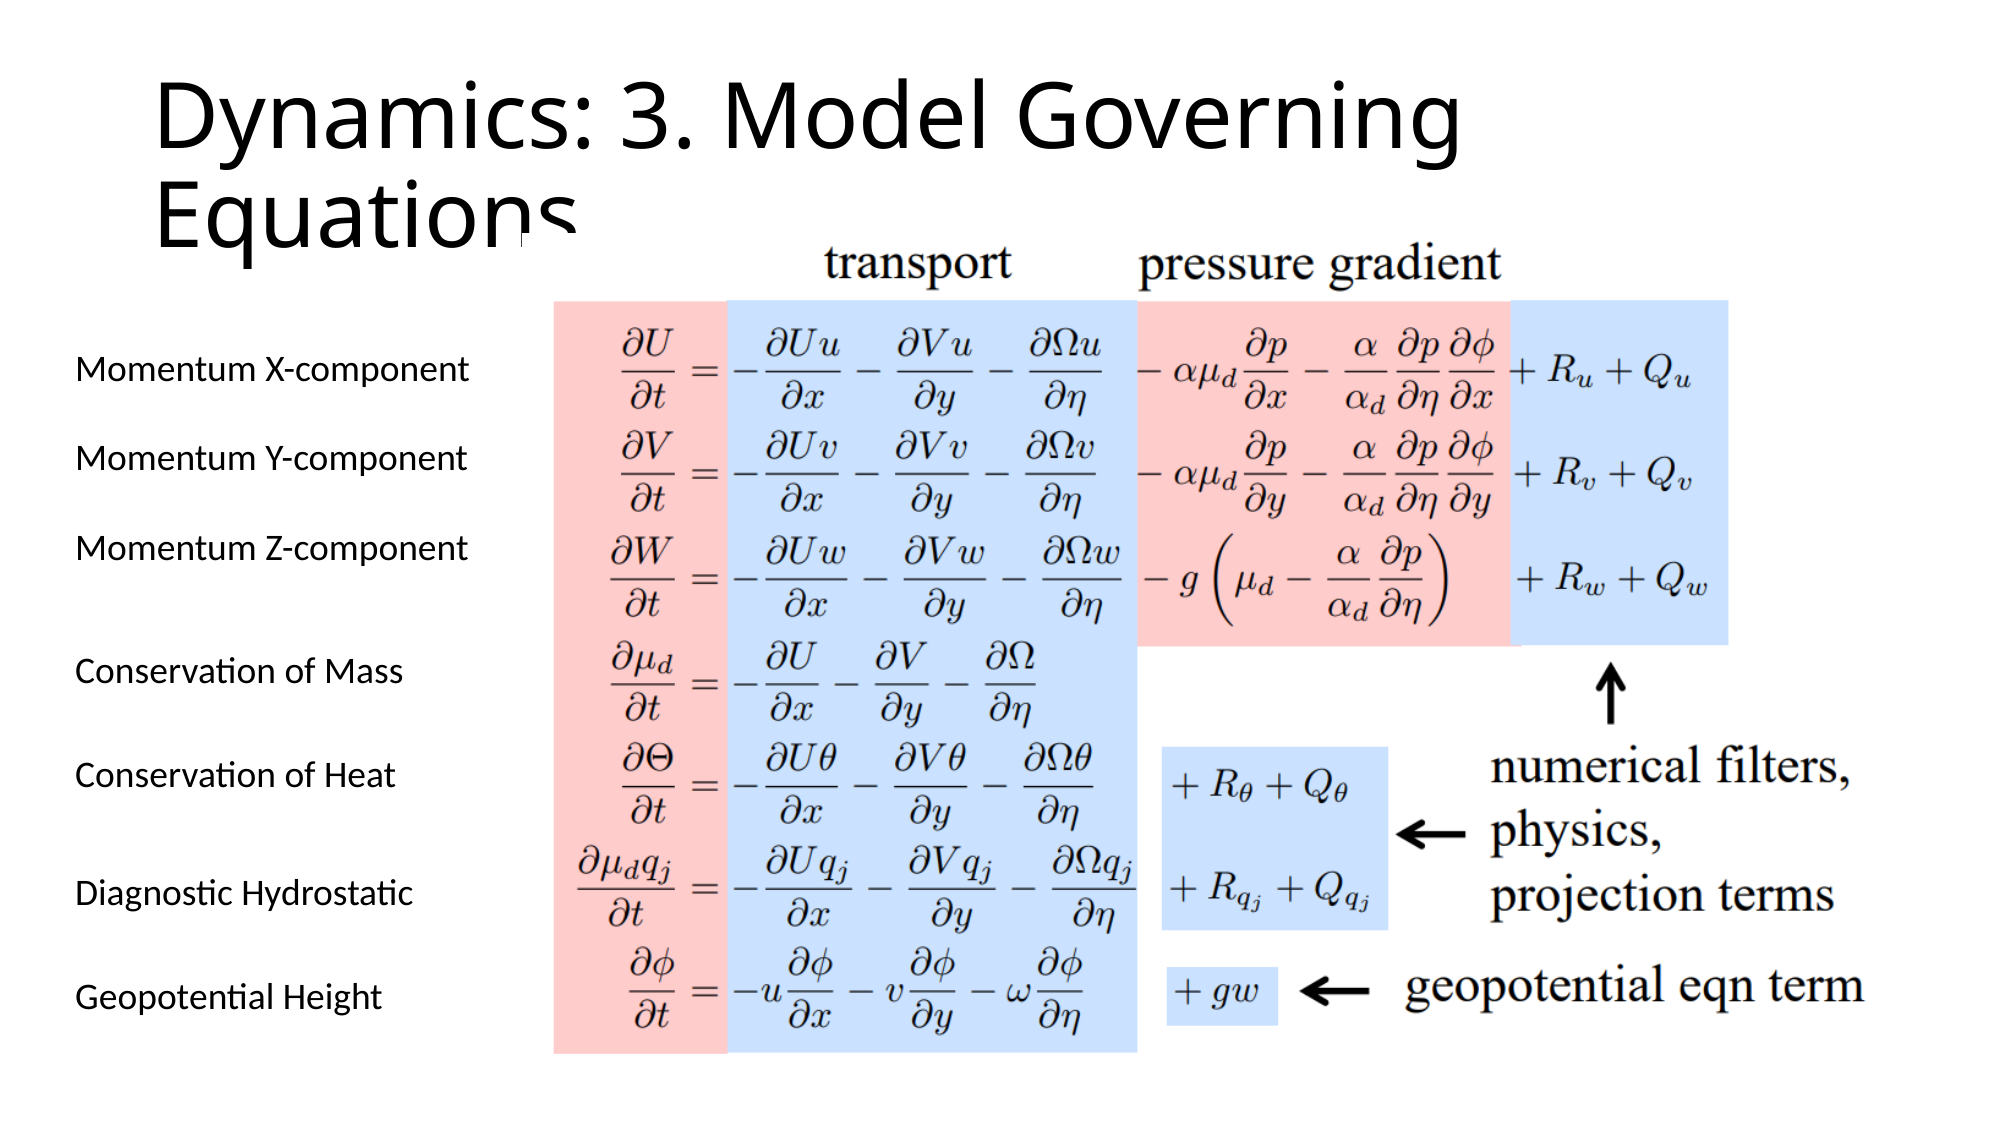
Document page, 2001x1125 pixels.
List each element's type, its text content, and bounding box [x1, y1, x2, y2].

text_box Conservation of Heat [60, 742, 491, 803]
text_box Diagnostic Hydrostatic [60, 860, 491, 920]
text_box Conservation of Mass [60, 638, 491, 698]
text_box Geopotential Height [60, 964, 491, 1024]
text_box Momentum Y-component [60, 426, 491, 486]
picture [522, 233, 1895, 1065]
text_box Momentum X-component [60, 336, 491, 397]
title Dynamics: 3. Model Governing Equations [137, 59, 1863, 278]
text_box Momentum Z-component [60, 515, 491, 576]
